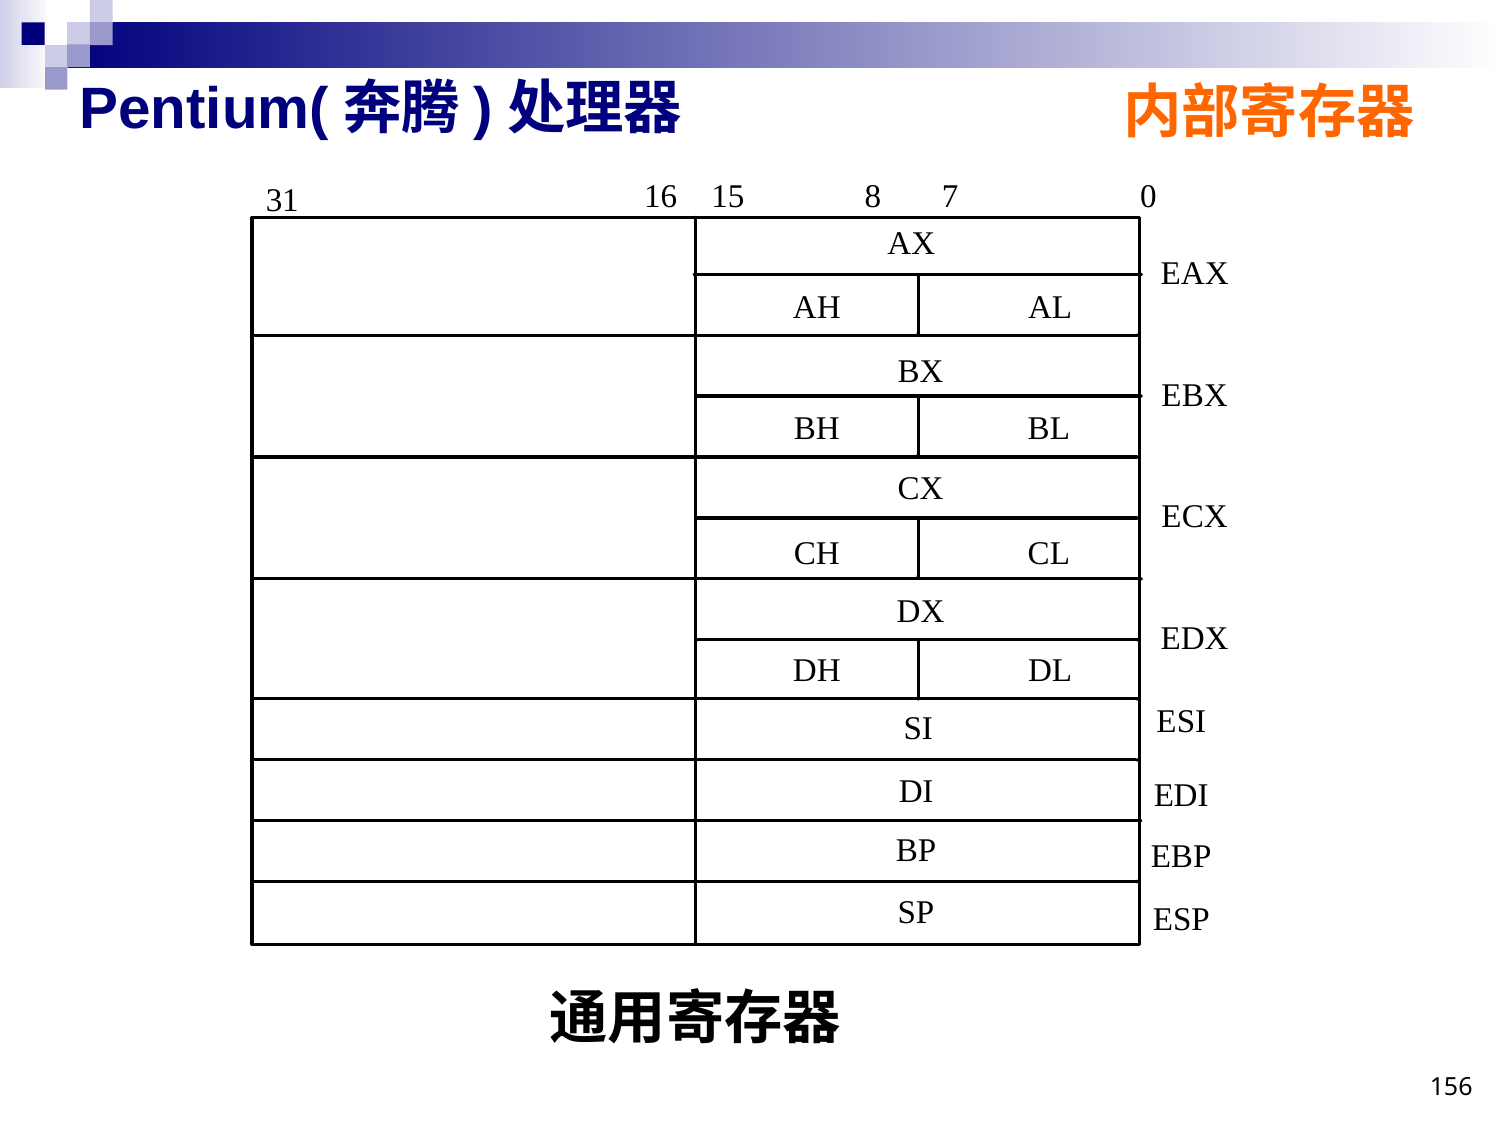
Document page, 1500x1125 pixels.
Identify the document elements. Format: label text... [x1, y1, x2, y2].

title Pentium(奔腾)处理器 [64, 61, 1476, 150]
text_box 内部寄存器 [996, 66, 1430, 152]
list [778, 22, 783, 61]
slide_number 156 [1137, 1037, 1488, 1113]
picture [243, 172, 1257, 953]
text_box [689, 22, 693, 61]
list 通用寄存器 [257, 972, 1134, 1077]
